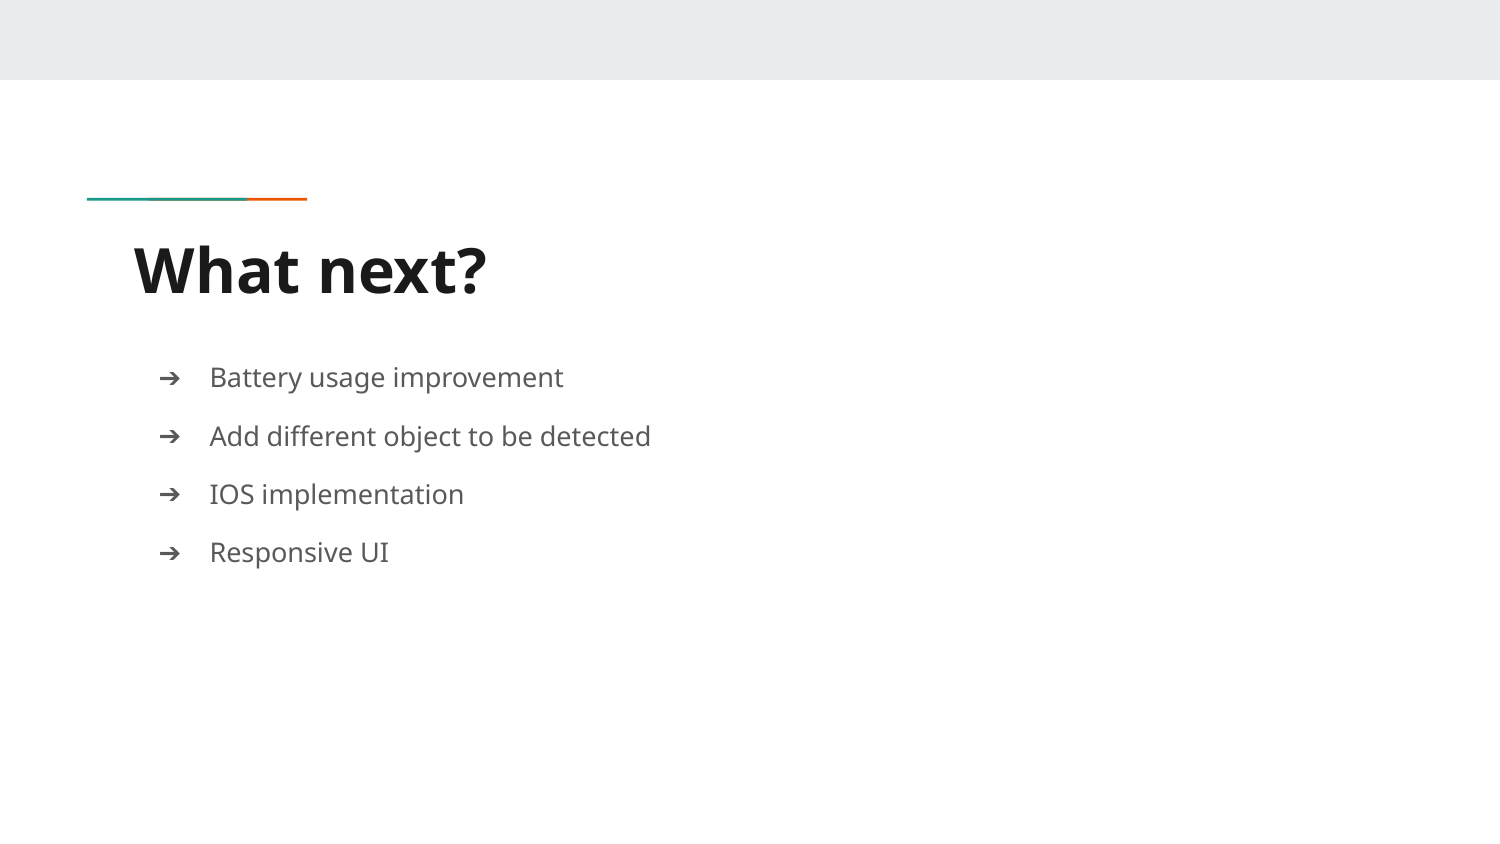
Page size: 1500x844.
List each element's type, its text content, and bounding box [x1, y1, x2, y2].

title What next? [119, 216, 1381, 305]
list Battery usage improvement Add different object to be detected IOS implementation Responsive UI [119, 341, 1381, 712]
